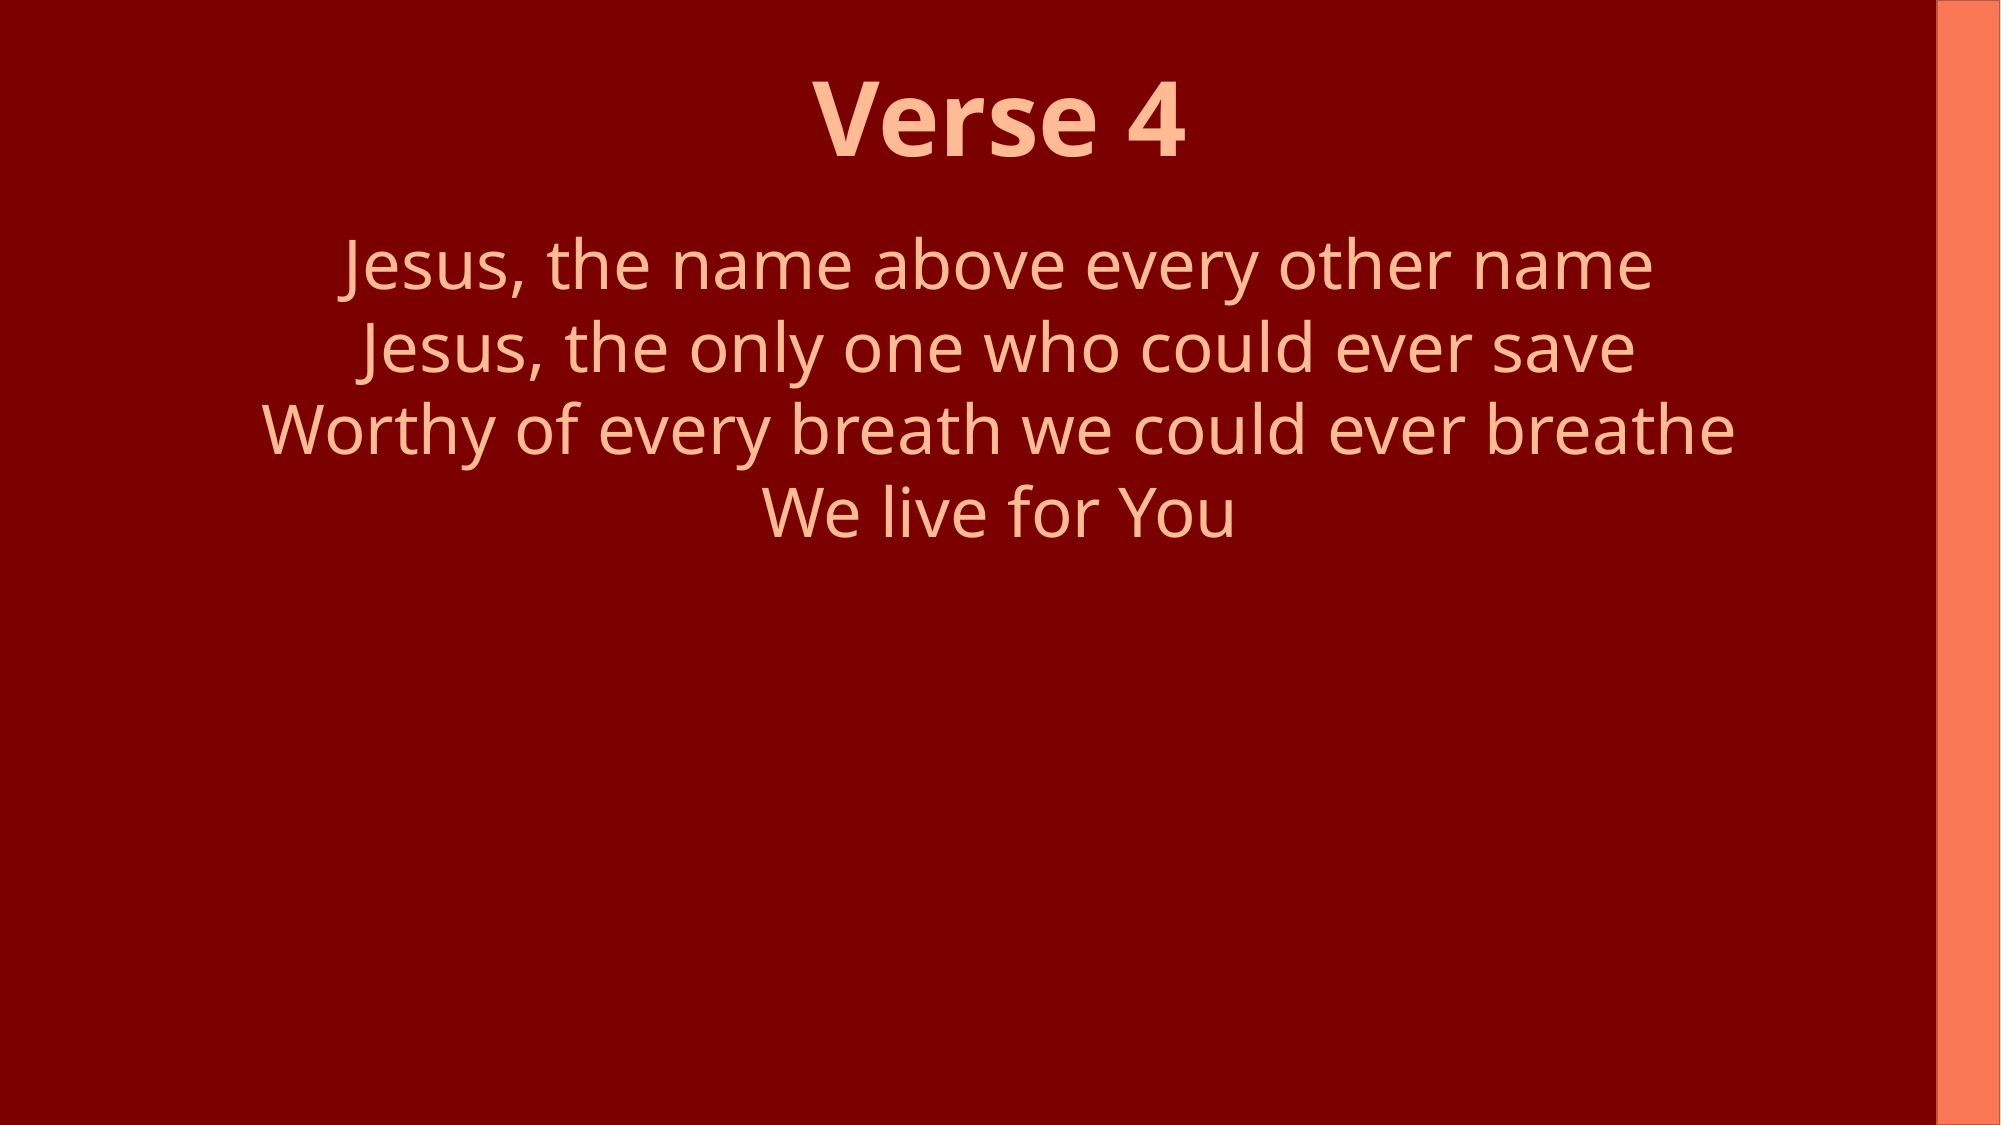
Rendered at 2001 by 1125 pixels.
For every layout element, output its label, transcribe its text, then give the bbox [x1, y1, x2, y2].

text_box Verse 4 [99, 44, 1900, 185]
text_box Jesus, the name above every other name Jesus, the only one who could ever save Worthy of every breath we could ever breathe We live for You [99, 213, 1900, 641]
